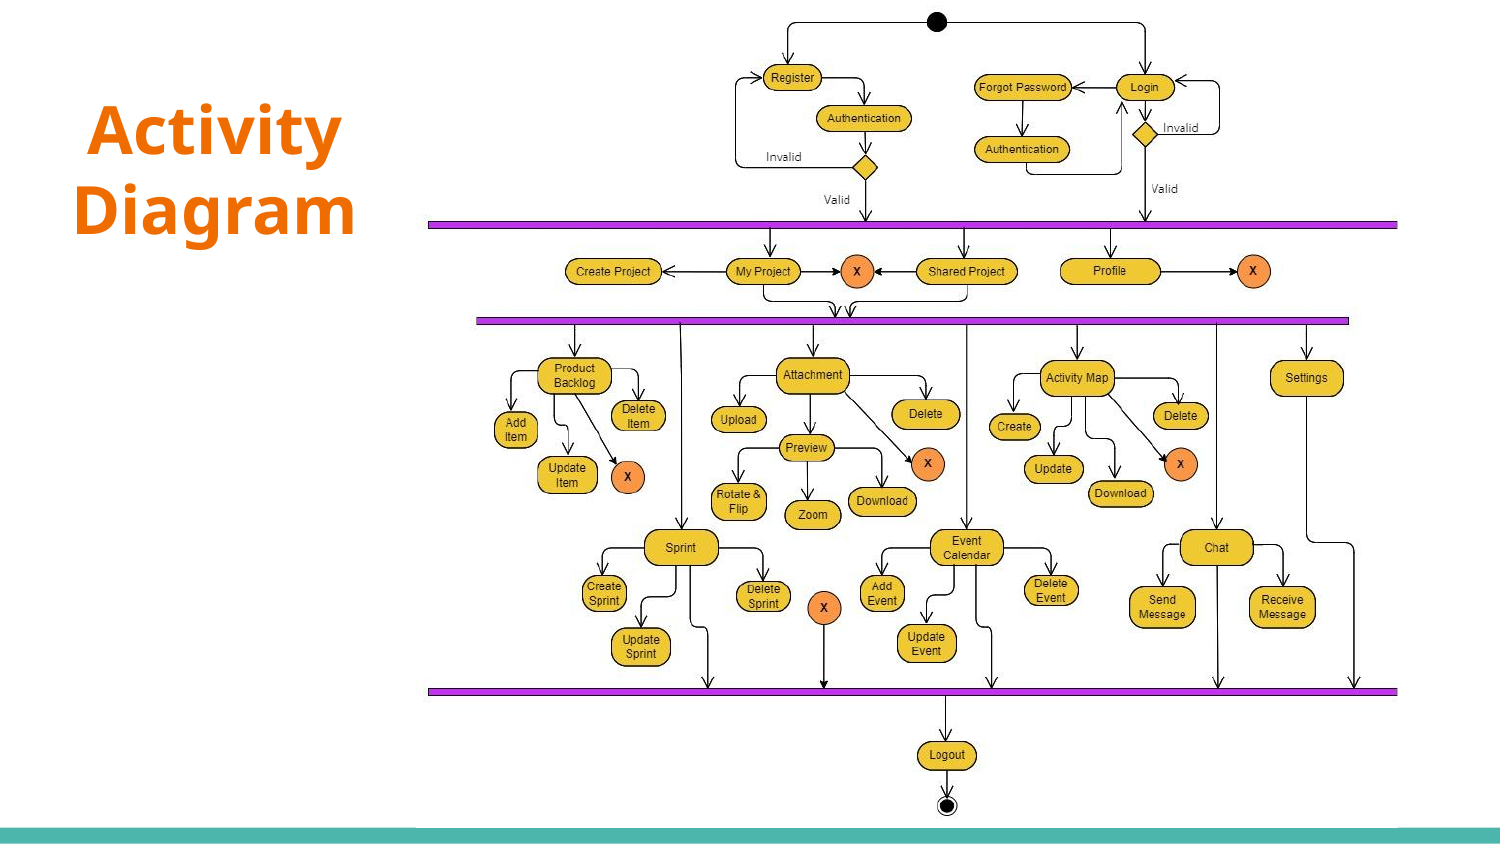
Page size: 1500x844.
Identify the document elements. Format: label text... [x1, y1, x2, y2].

title Activity Diagram [51, 72, 379, 267]
picture [415, 0, 1398, 828]
